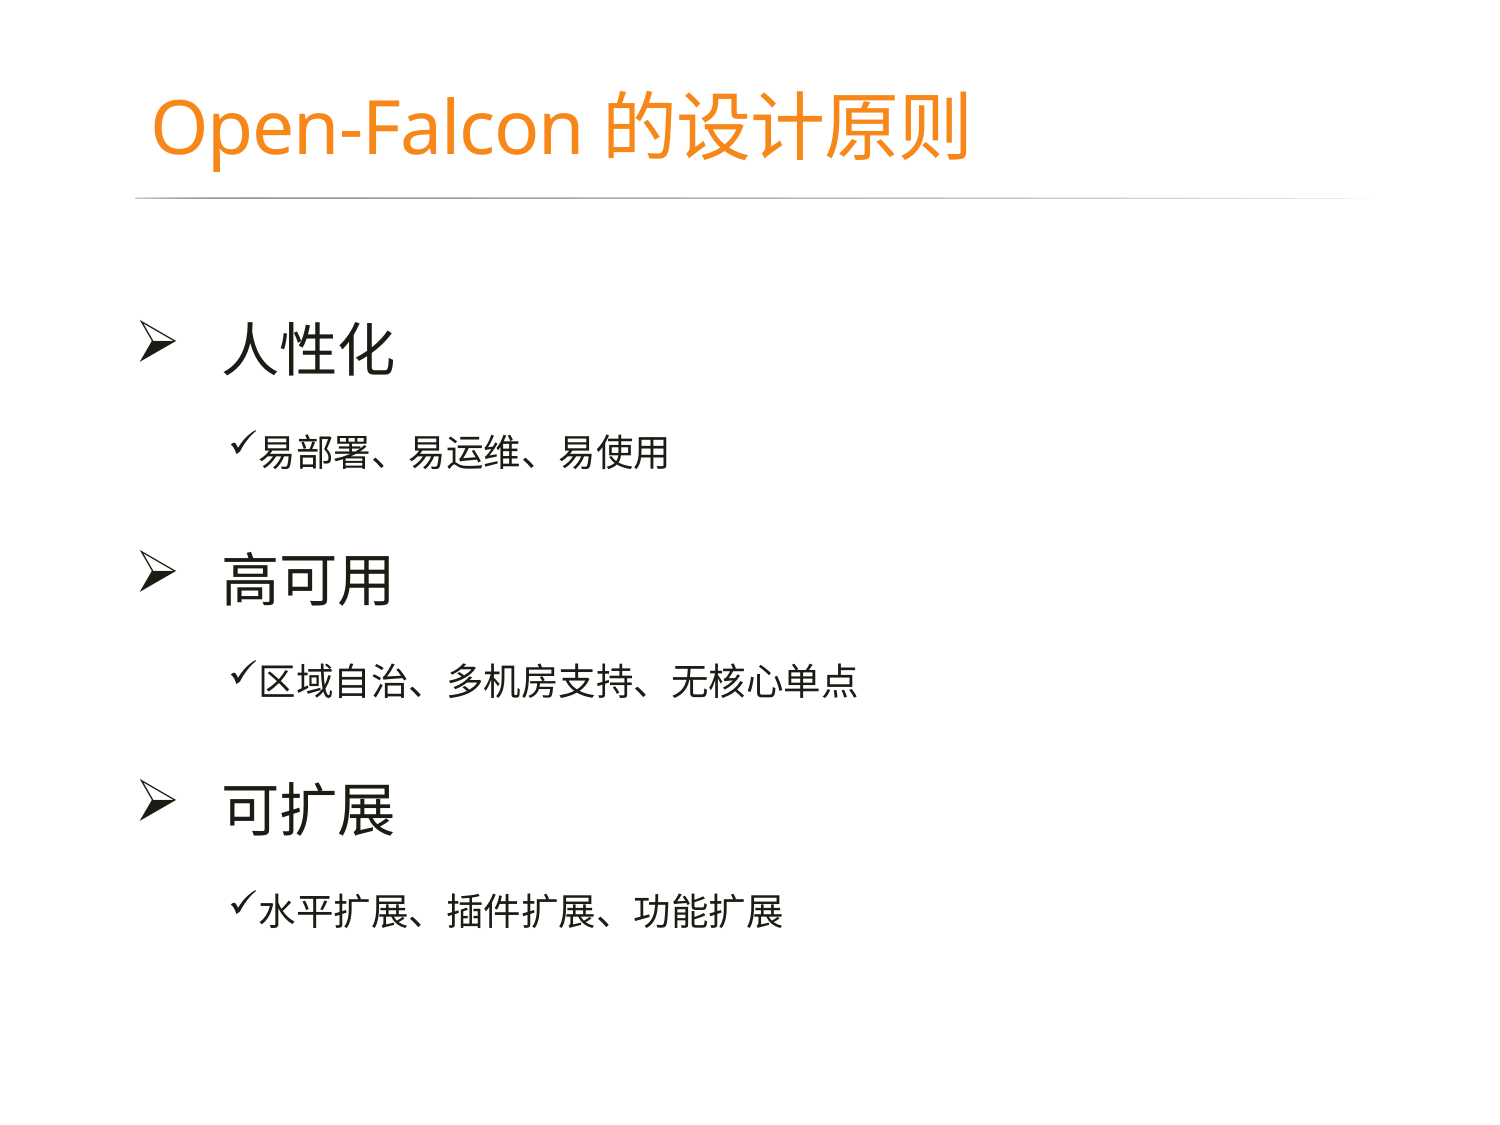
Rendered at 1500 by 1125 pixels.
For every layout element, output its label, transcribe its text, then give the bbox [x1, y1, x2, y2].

picture [135, 197, 1373, 201]
title Open-Falcon的设计原则 [135, 47, 1373, 177]
list 人性化 易部署、易运维、易使用 高可用 区域自治、多机房支持、无核心单点 可扩展 水平扩展、插件扩展、功能扩展 [134, 236, 1373, 1051]
